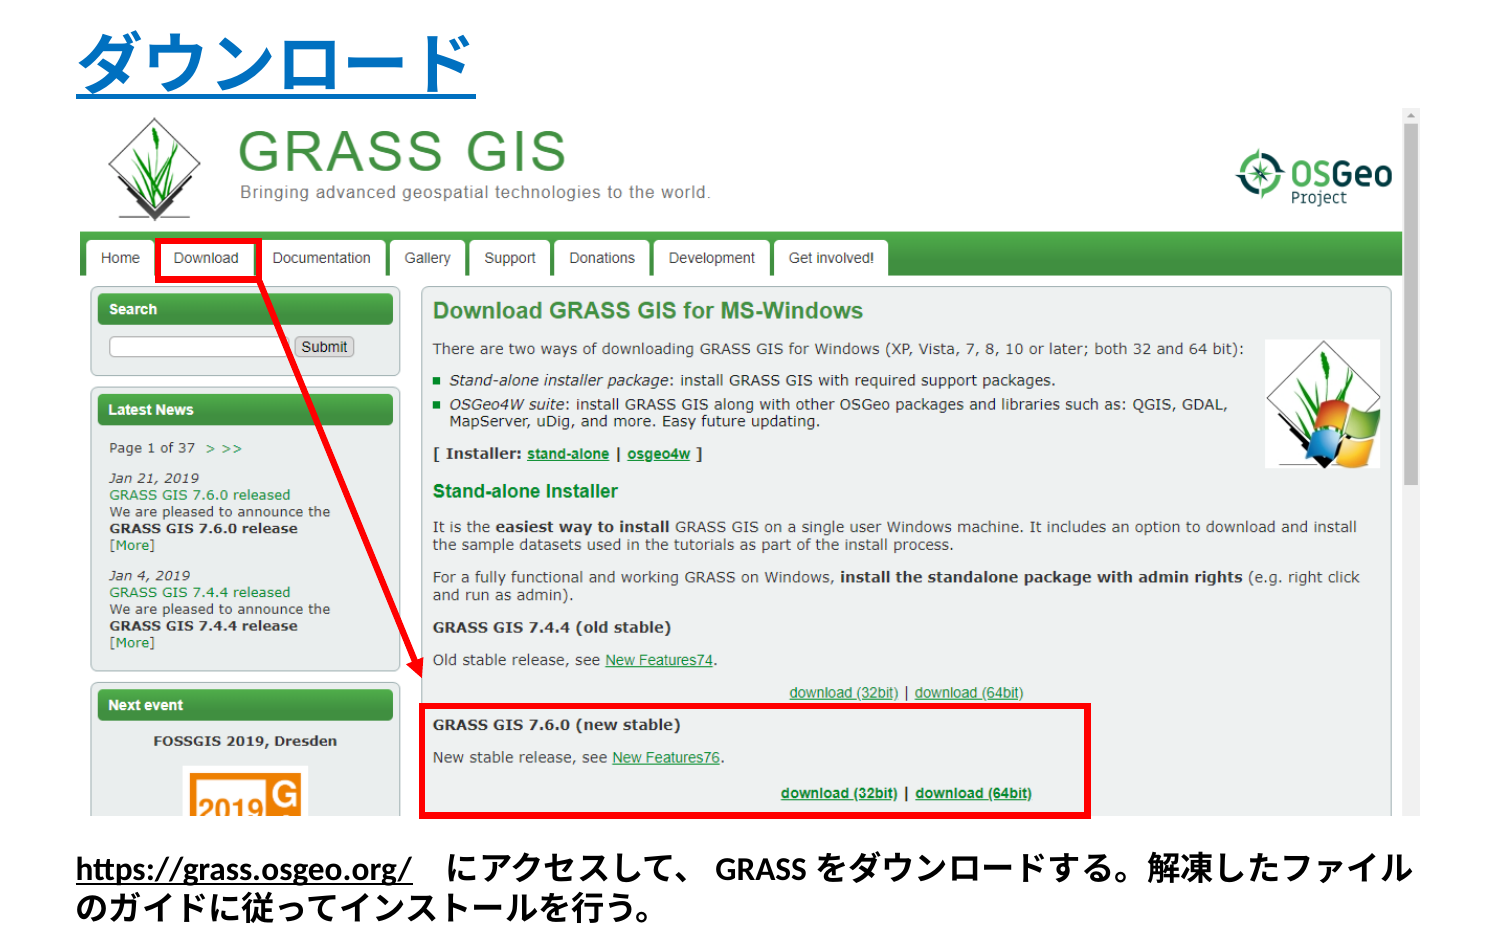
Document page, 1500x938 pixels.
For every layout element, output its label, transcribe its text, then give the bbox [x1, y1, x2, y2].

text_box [259, 281, 422, 679]
picture [80, 108, 1420, 816]
title ダウンロード [60, 25, 1355, 109]
text_box https://grass.osgeo.org/ にアクセスして、GRASSをダウンロードする。解凍したファイルのガイドに従ってインストールを行う。 [60, 839, 1461, 935]
